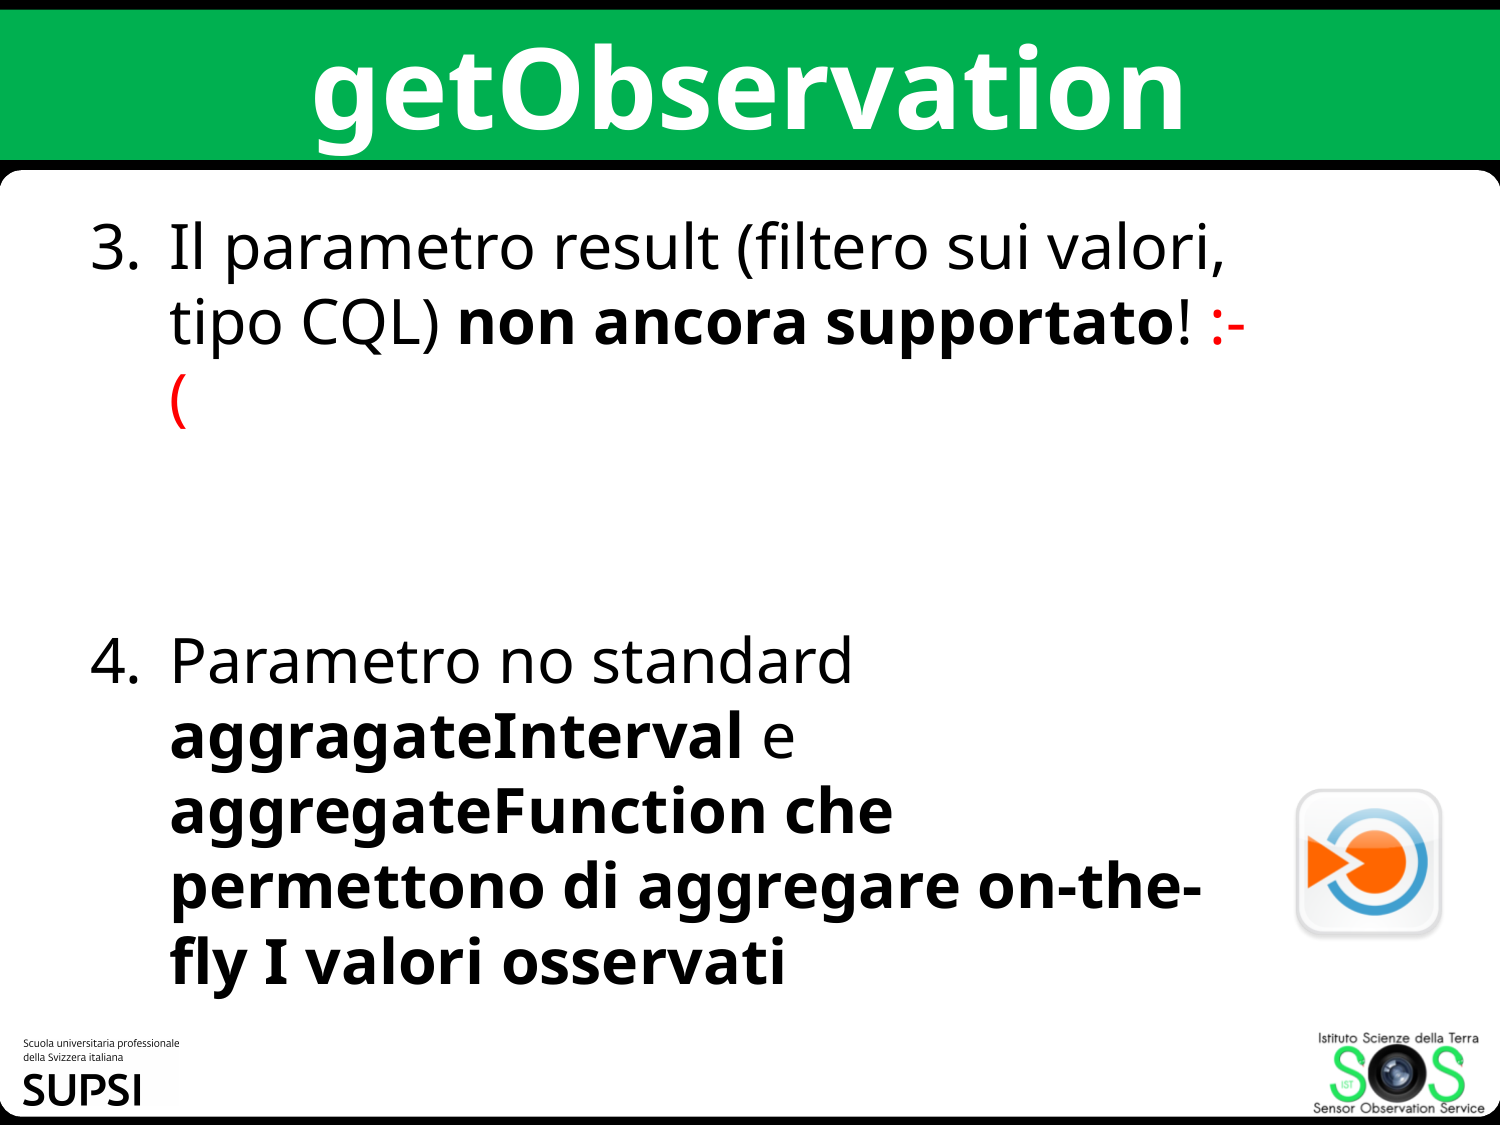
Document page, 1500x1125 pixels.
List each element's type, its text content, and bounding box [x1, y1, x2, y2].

list Il parametro result (filtero sui valori, tipo CQL) non ancora supportato! :-( Parametro no standard aggragateInterval e aggregateFunction che permettono di aggregare on-the-fly I valori osservati [75, 199, 1266, 1005]
picture [1288, 784, 1449, 945]
title getObservation [0, 9, 1500, 160]
picture [23, 1039, 179, 1106]
picture [1312, 1031, 1486, 1114]
